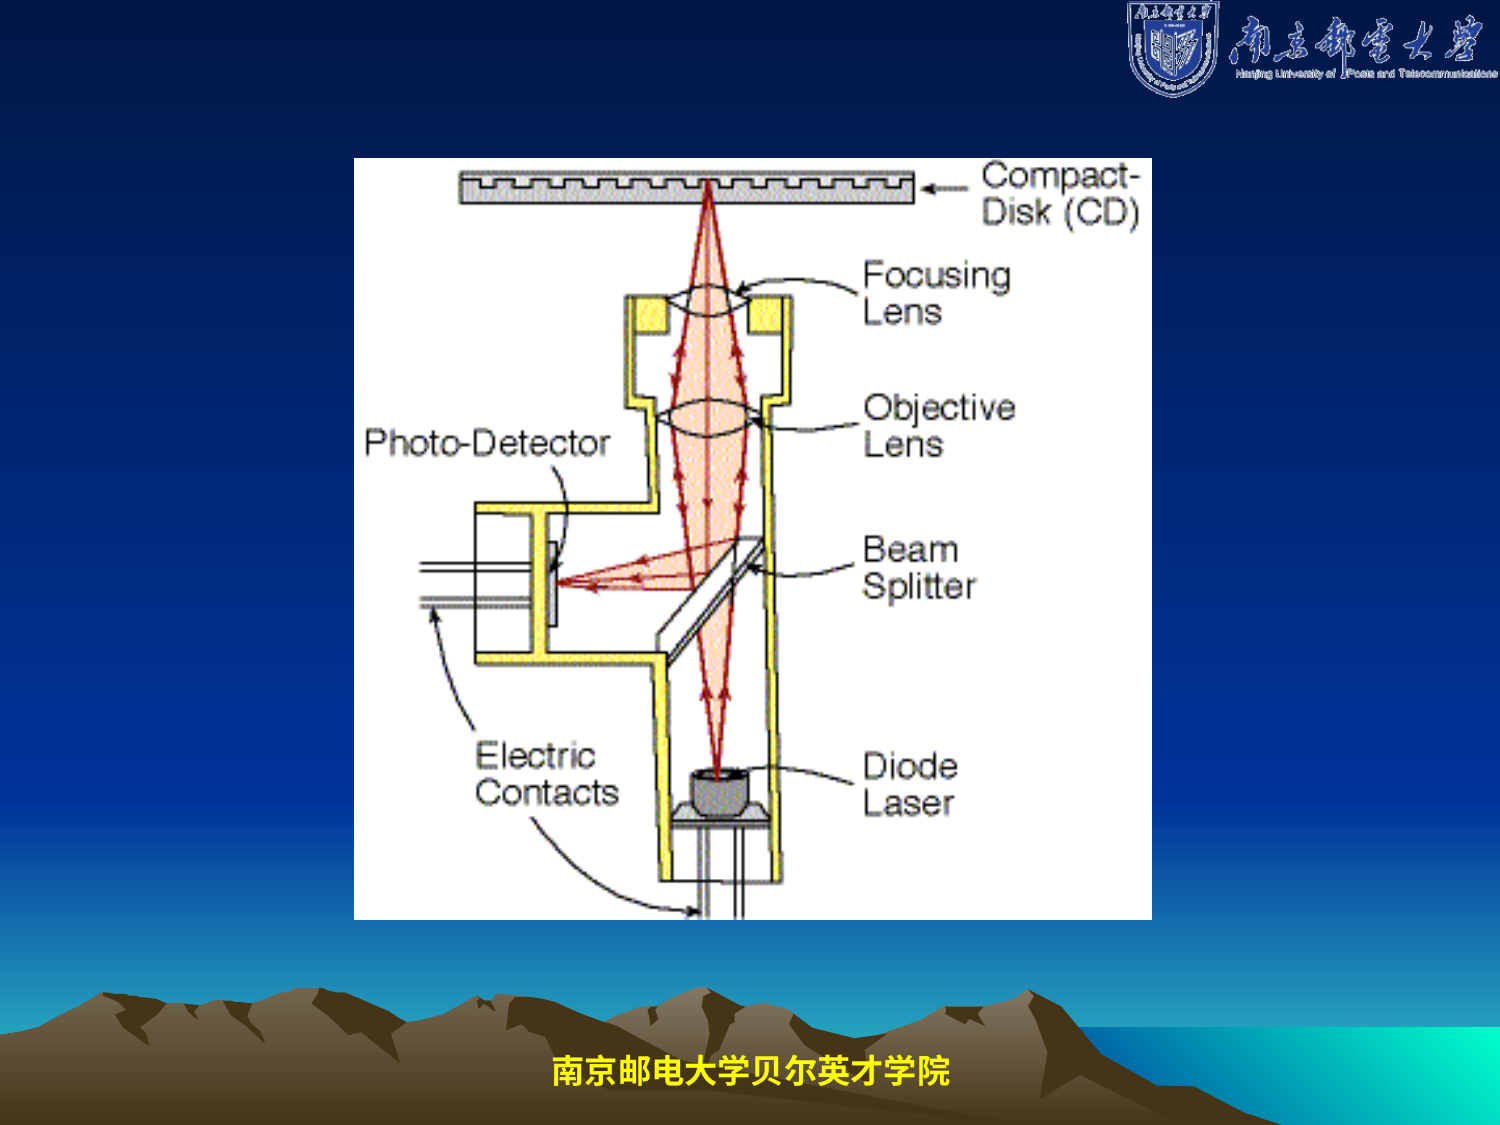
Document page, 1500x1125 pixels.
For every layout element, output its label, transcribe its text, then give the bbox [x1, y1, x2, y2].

slide_number [1074, 1024, 1426, 1101]
picture [354, 158, 1152, 920]
picture [1125, 0, 1500, 100]
footer 南京邮电大学贝尔英才学院 [513, 1022, 989, 1099]
slide_number [74, 1024, 426, 1101]
